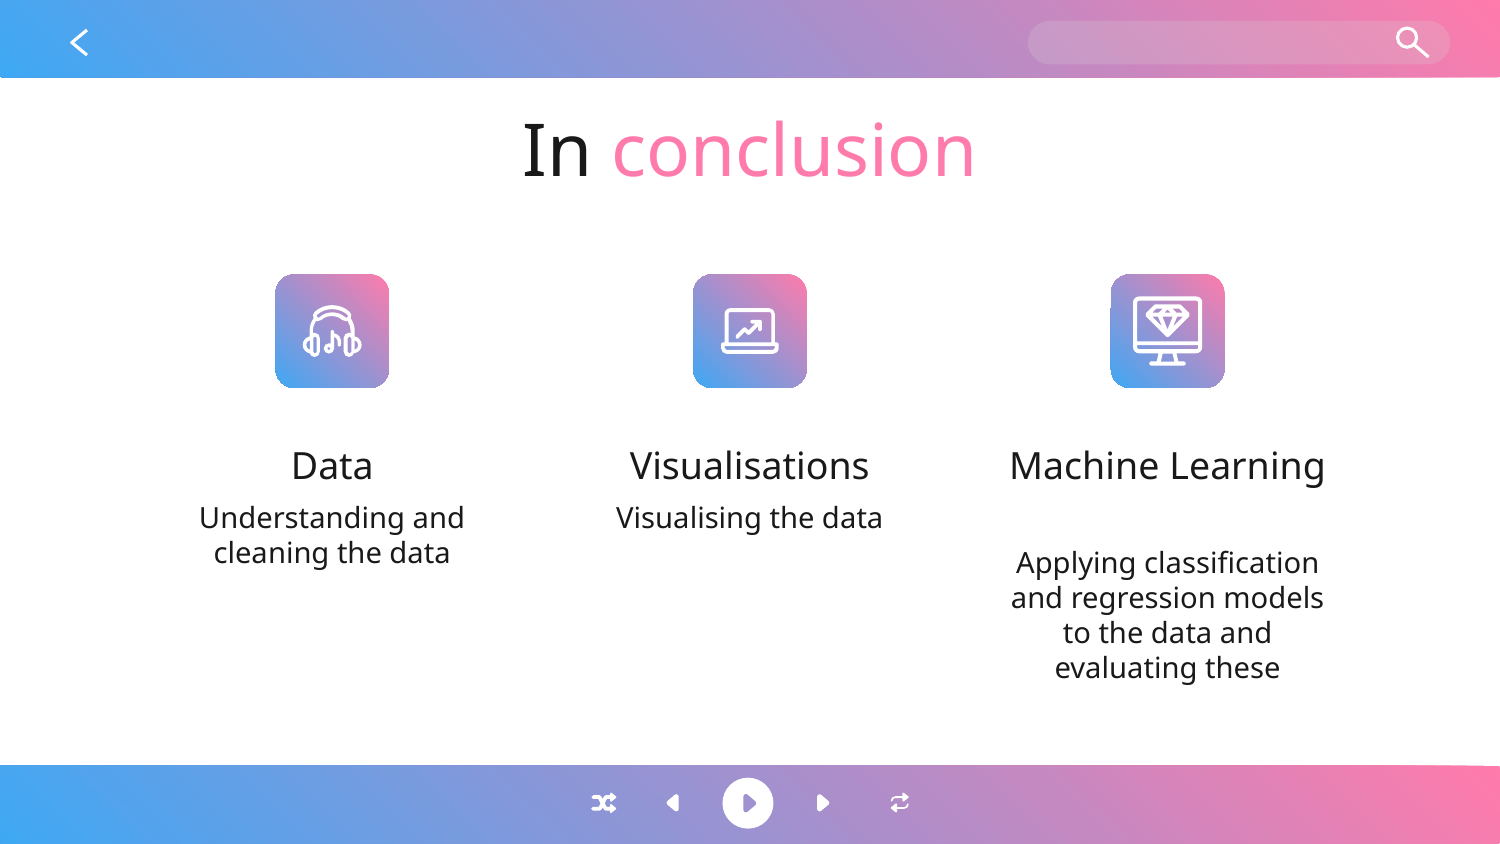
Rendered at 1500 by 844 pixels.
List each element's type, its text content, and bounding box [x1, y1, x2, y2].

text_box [692, 274, 807, 389]
title Data [153, 442, 511, 499]
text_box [1132, 296, 1203, 366]
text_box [302, 304, 362, 358]
text_box [1111, 274, 1225, 388]
title Machine Learning [989, 442, 1347, 506]
title In conclusion [118, 88, 1382, 183]
subtitle Understanding and cleaning the data [153, 499, 511, 661]
text_box [275, 274, 389, 388]
title Visualisations [562, 442, 938, 506]
subtitle Visualising the data [571, 499, 929, 661]
subtitle Applying classification and regression models to the data and evaluating these [989, 544, 1347, 751]
